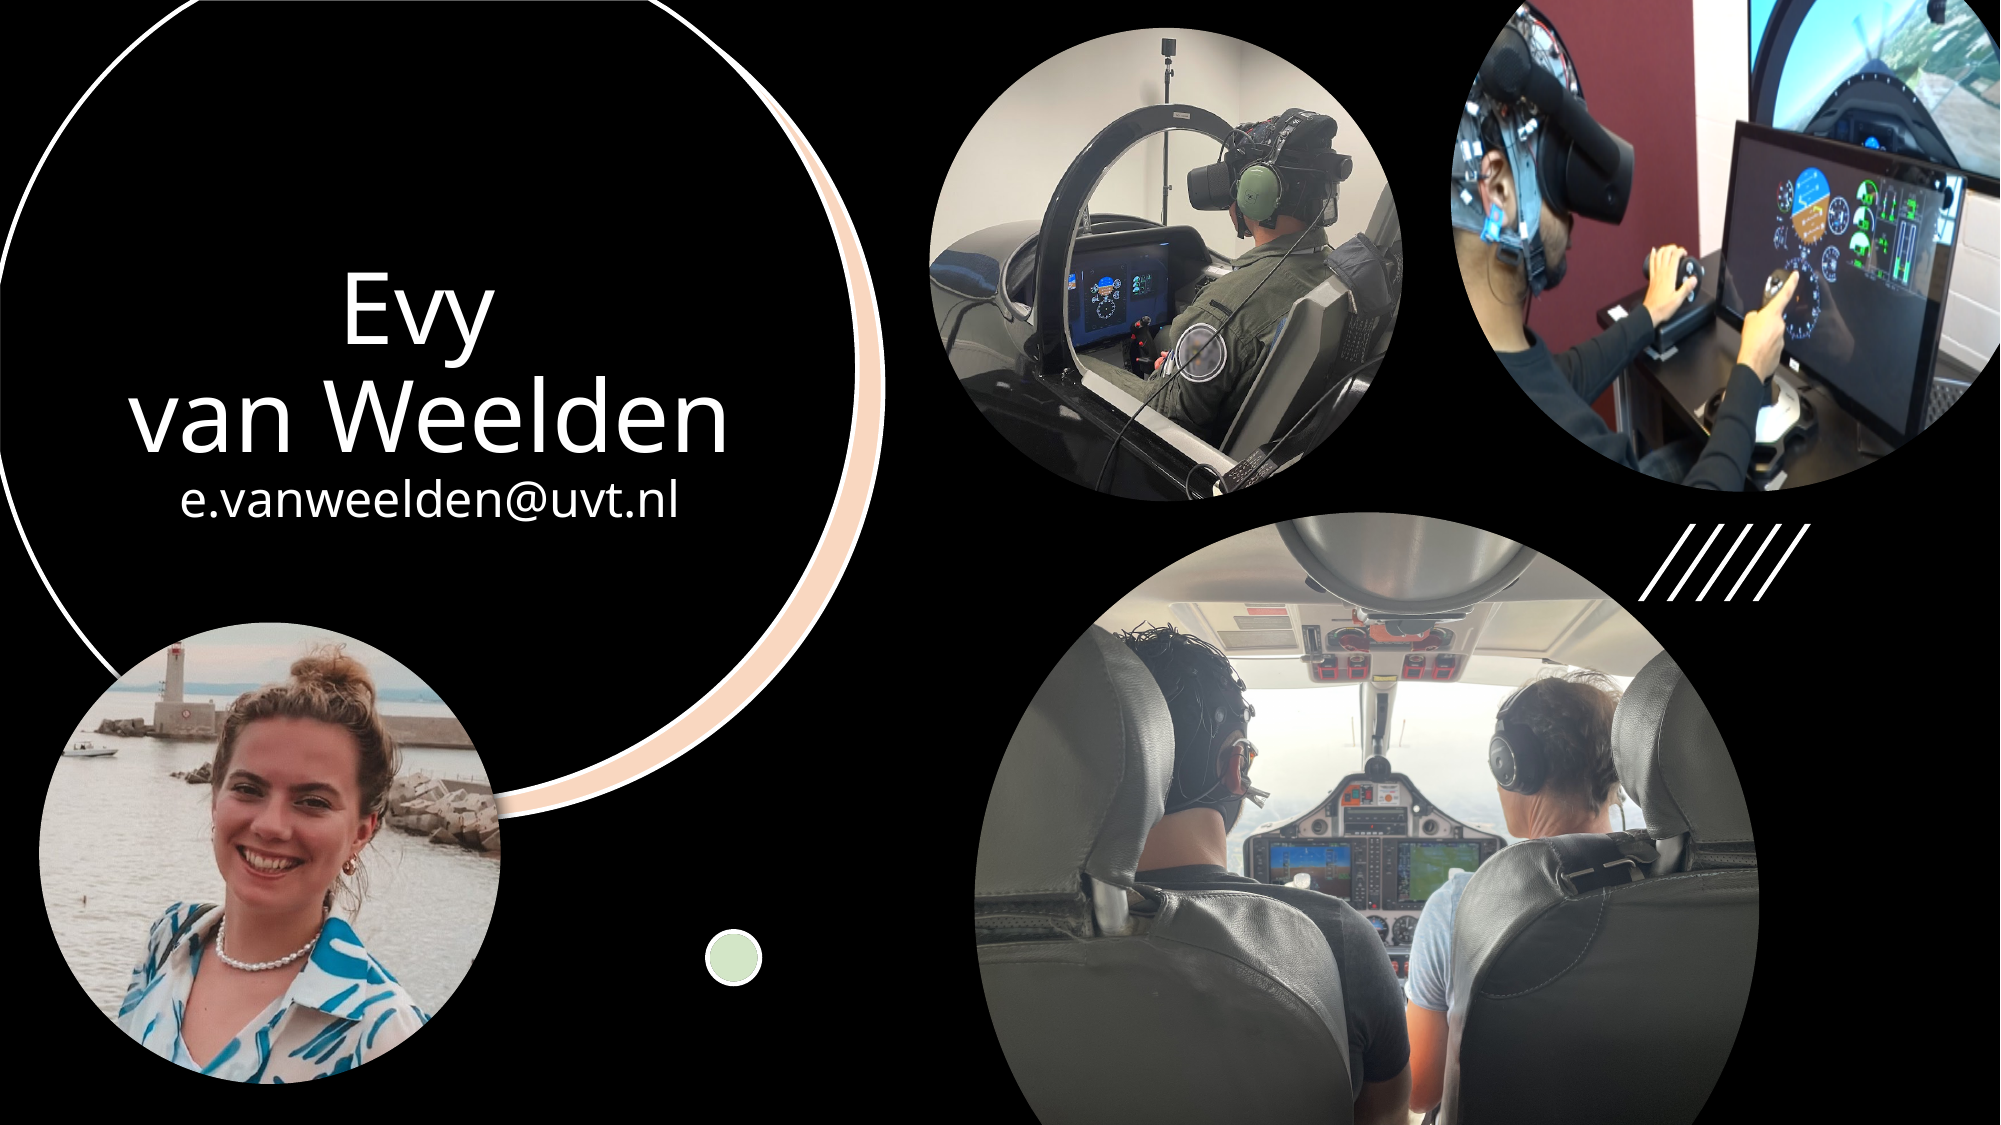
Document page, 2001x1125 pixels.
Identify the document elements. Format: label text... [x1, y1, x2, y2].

text_box [511, 114, 885, 816]
text_box [0, 0, 2000, 1125]
title Evy van Weelden e.vanweelden@uvt.nl [75, 76, 786, 536]
picture [974, 512, 1760, 1125]
text_box [706, 930, 761, 985]
picture [929, 27, 1403, 502]
text_box [0, 108, 859, 795]
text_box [1637, 523, 1811, 602]
picture [1450, 0, 2000, 492]
text_box [718, 47, 751, 76]
picture [39, 622, 501, 1084]
text_box [101, 0, 746, 76]
